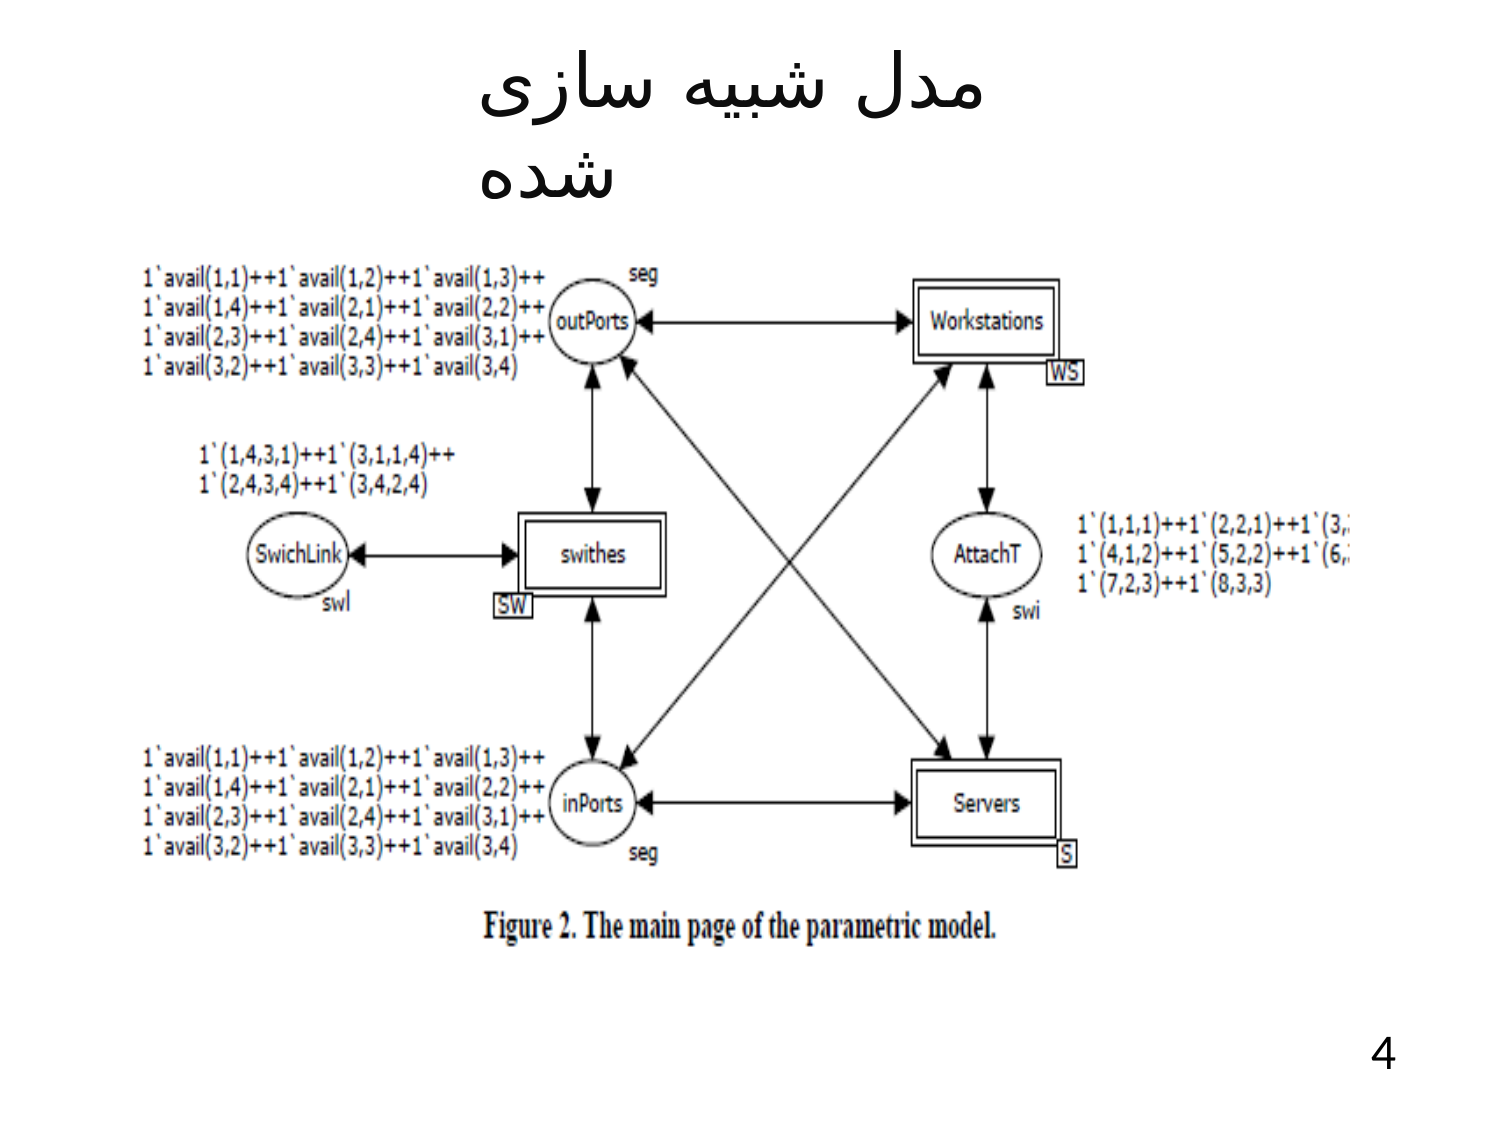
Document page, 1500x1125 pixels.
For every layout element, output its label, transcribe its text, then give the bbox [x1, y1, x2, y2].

picture [116, 199, 1436, 963]
text_box 4 [1356, 1011, 1431, 1087]
text_box مدل شبیه سازی شده [462, 24, 1079, 199]
